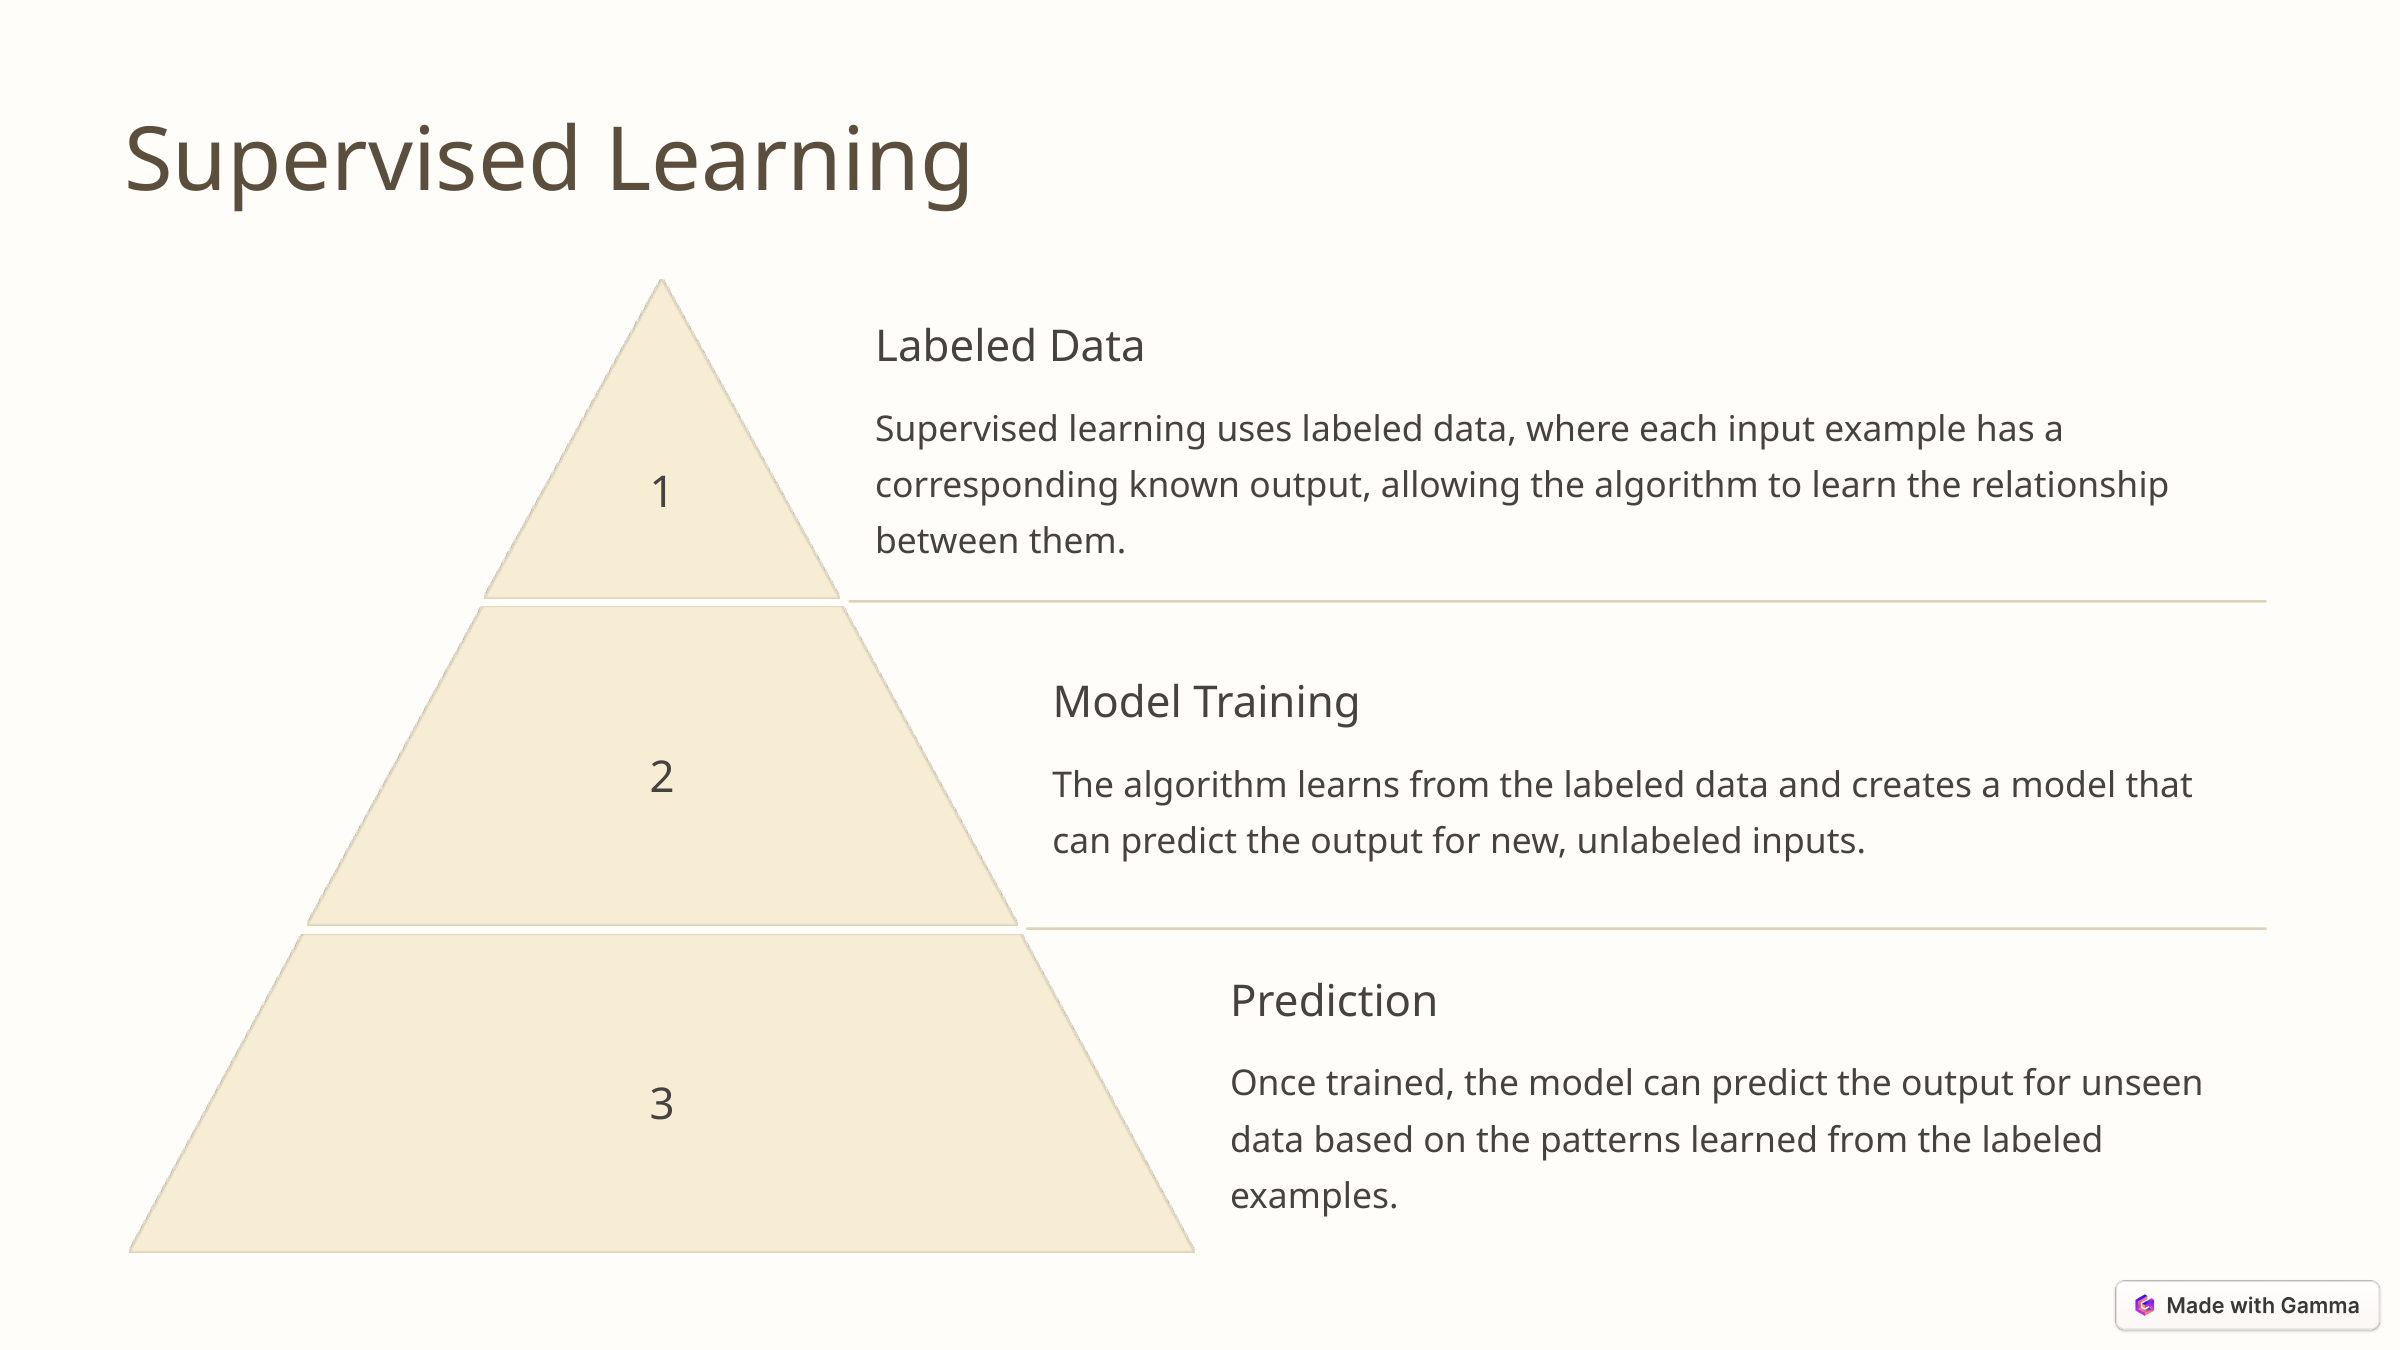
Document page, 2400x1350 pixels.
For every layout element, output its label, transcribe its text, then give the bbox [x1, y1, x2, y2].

picture [484, 279, 840, 599]
text_box Labeled Data [875, 315, 1320, 371]
text_box Prediction [1230, 969, 1675, 1026]
text_box Once trained, the model can predict the output for unseen data based on the patterns learned from the labeled examples. [1230, 1046, 2240, 1218]
text_box Supervised learning uses labeled data, where each input example has a corresponding known output, allowing the algorithm to learn the relationship between them. [875, 392, 2241, 563]
text_box Supervised Learning [124, 97, 1069, 209]
text_box Model Training [1052, 670, 1497, 727]
picture [307, 606, 1018, 926]
picture [129, 934, 1195, 1253]
picture [2106, 1271, 2389, 1339]
text_box The algorithm learns from the labeled data and creates a model that can predict the output for new, unlabeled inputs. [1052, 747, 2241, 862]
